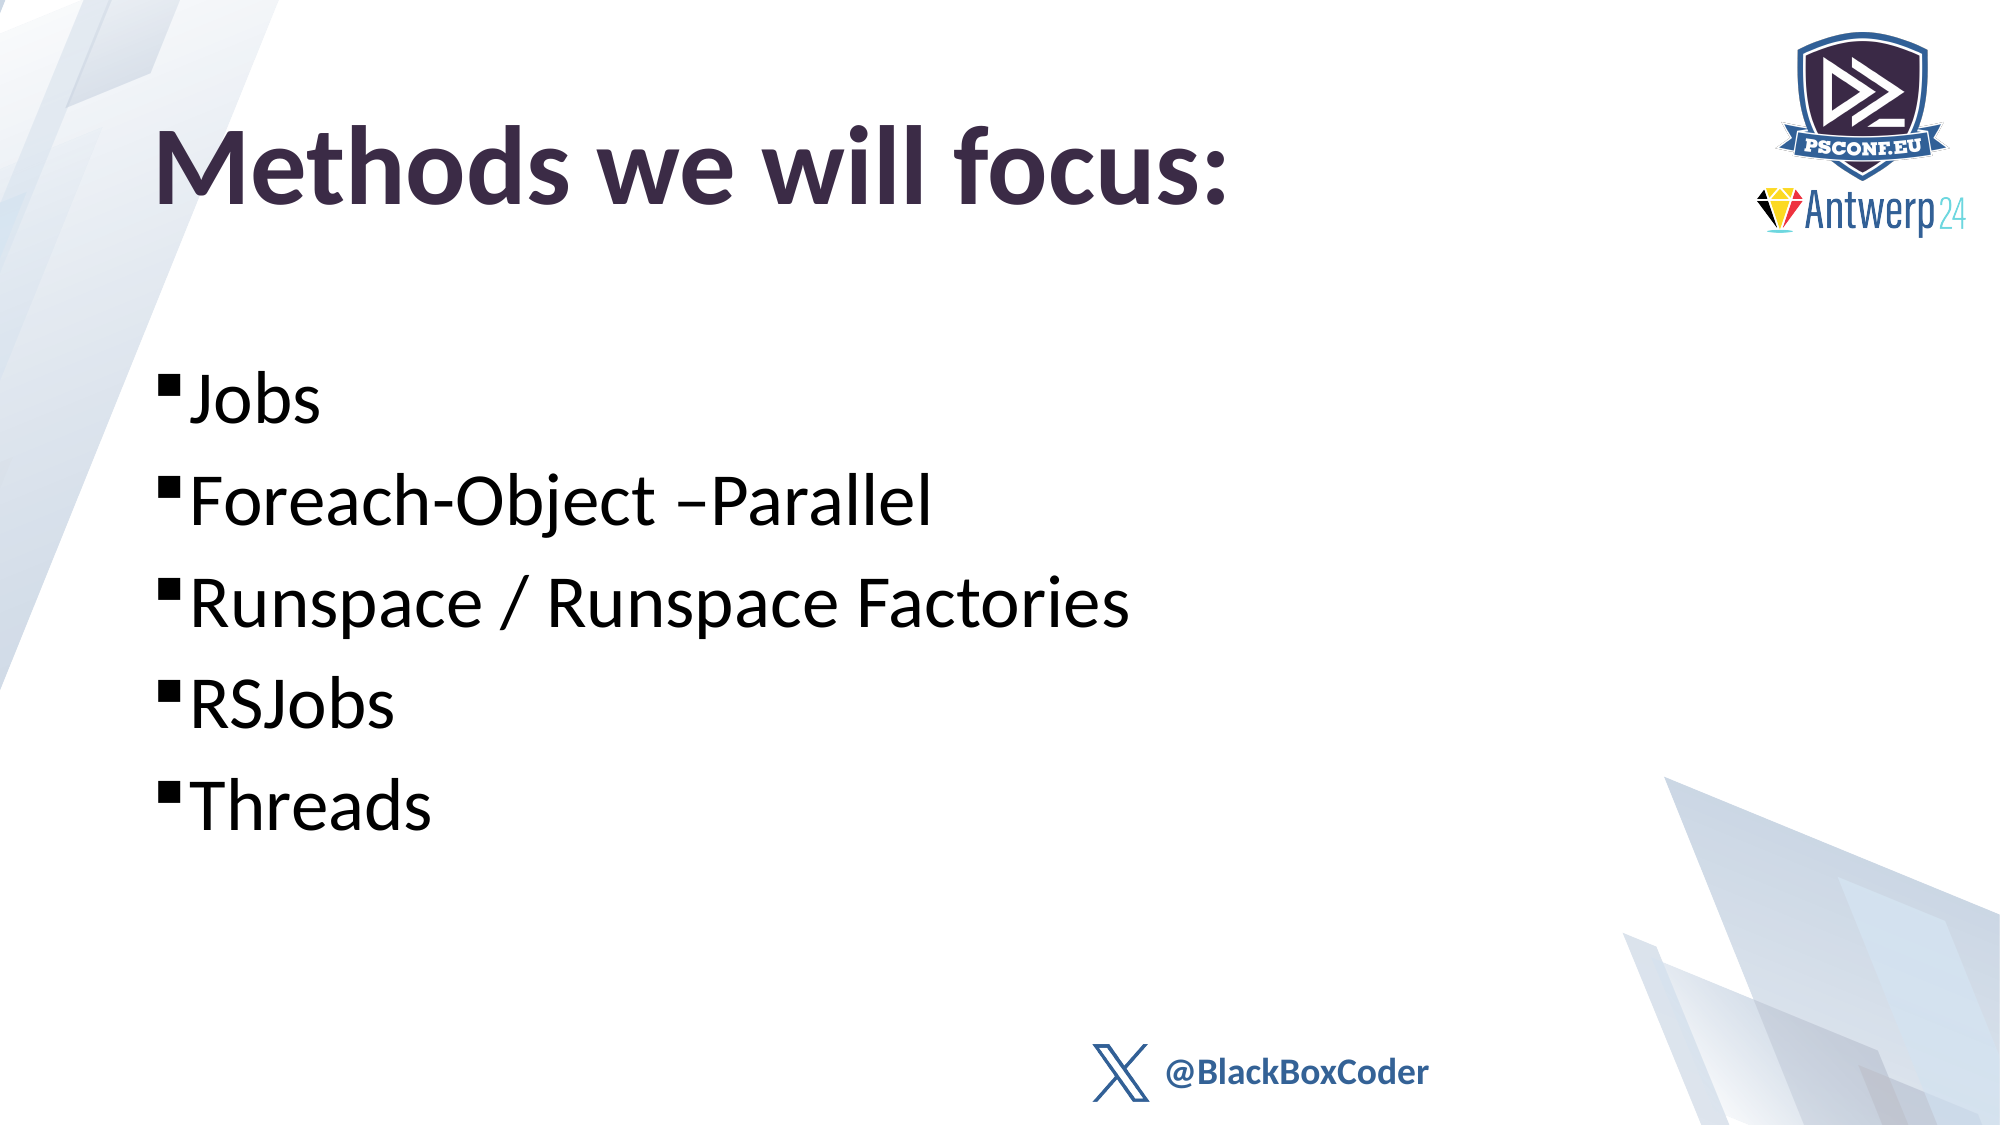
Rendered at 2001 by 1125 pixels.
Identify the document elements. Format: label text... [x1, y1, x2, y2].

picture [0, 0, 2000, 1125]
title Methods we will focus: [137, 59, 1735, 278]
list Jobs Foreach-Object –Parallel Runspace / Runspace Factories RSJobs Threads [137, 351, 1863, 1066]
